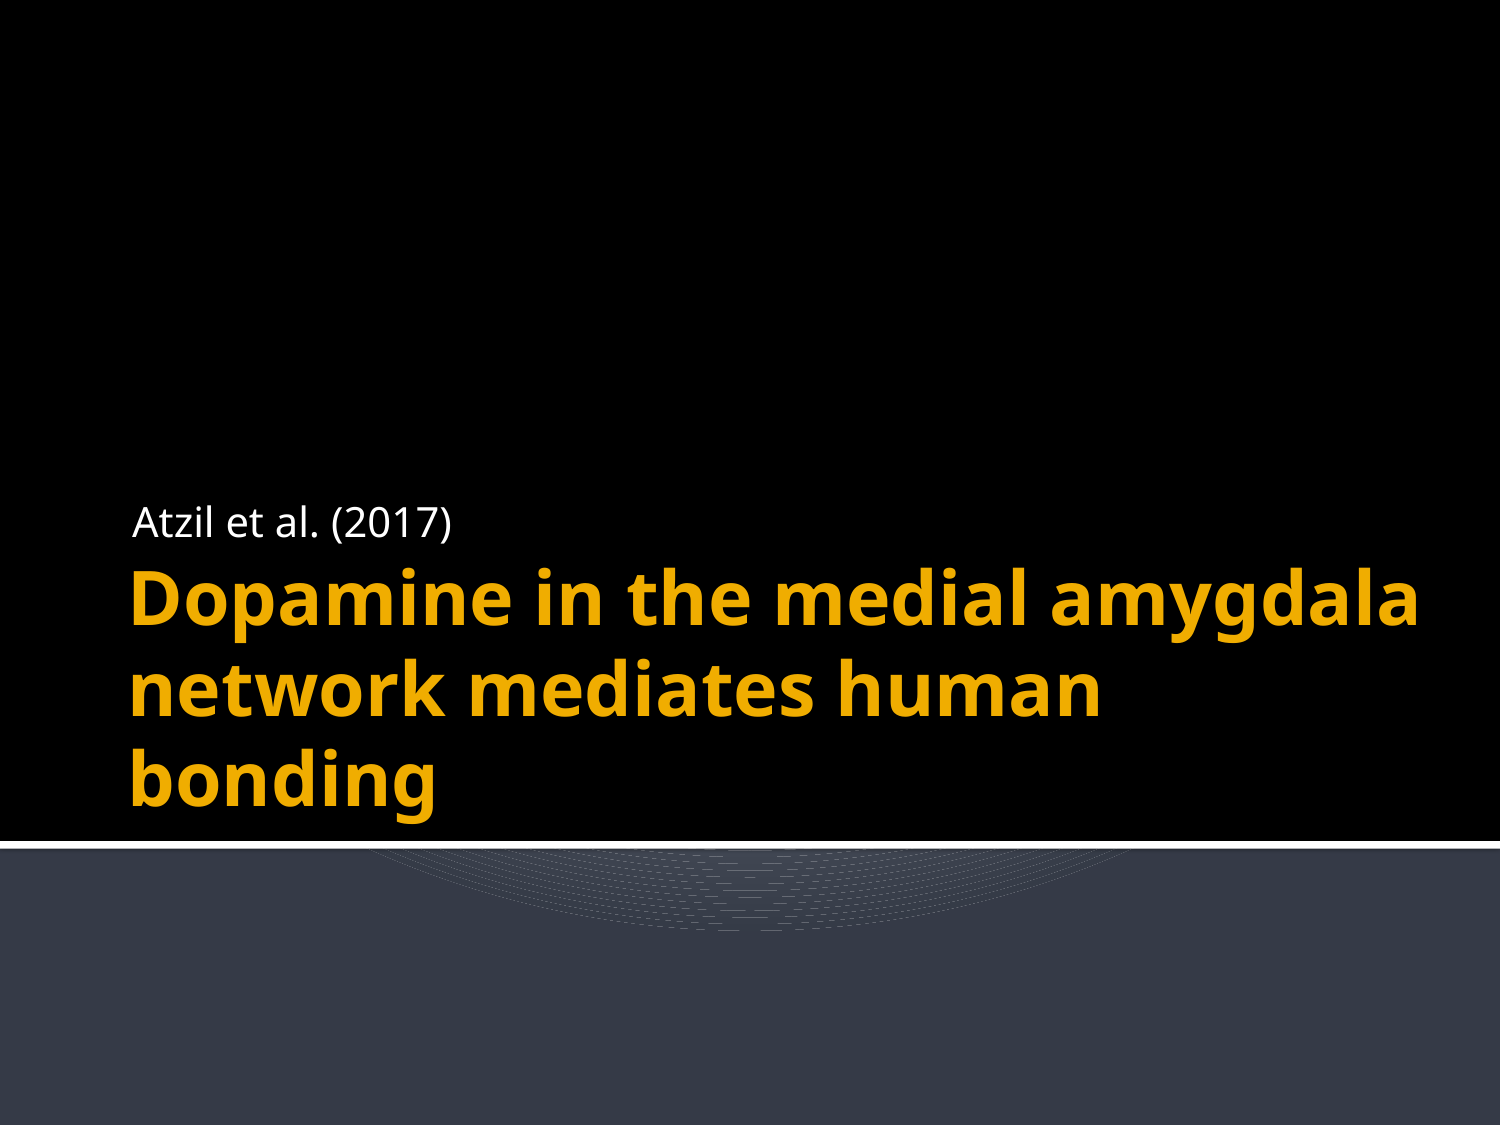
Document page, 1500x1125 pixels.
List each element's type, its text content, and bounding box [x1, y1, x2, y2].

subtitle Atzil et al. (2017) [112, 299, 1438, 546]
title Dopamine in the medial amygdala network mediates human bonding [112, 550, 1438, 825]
